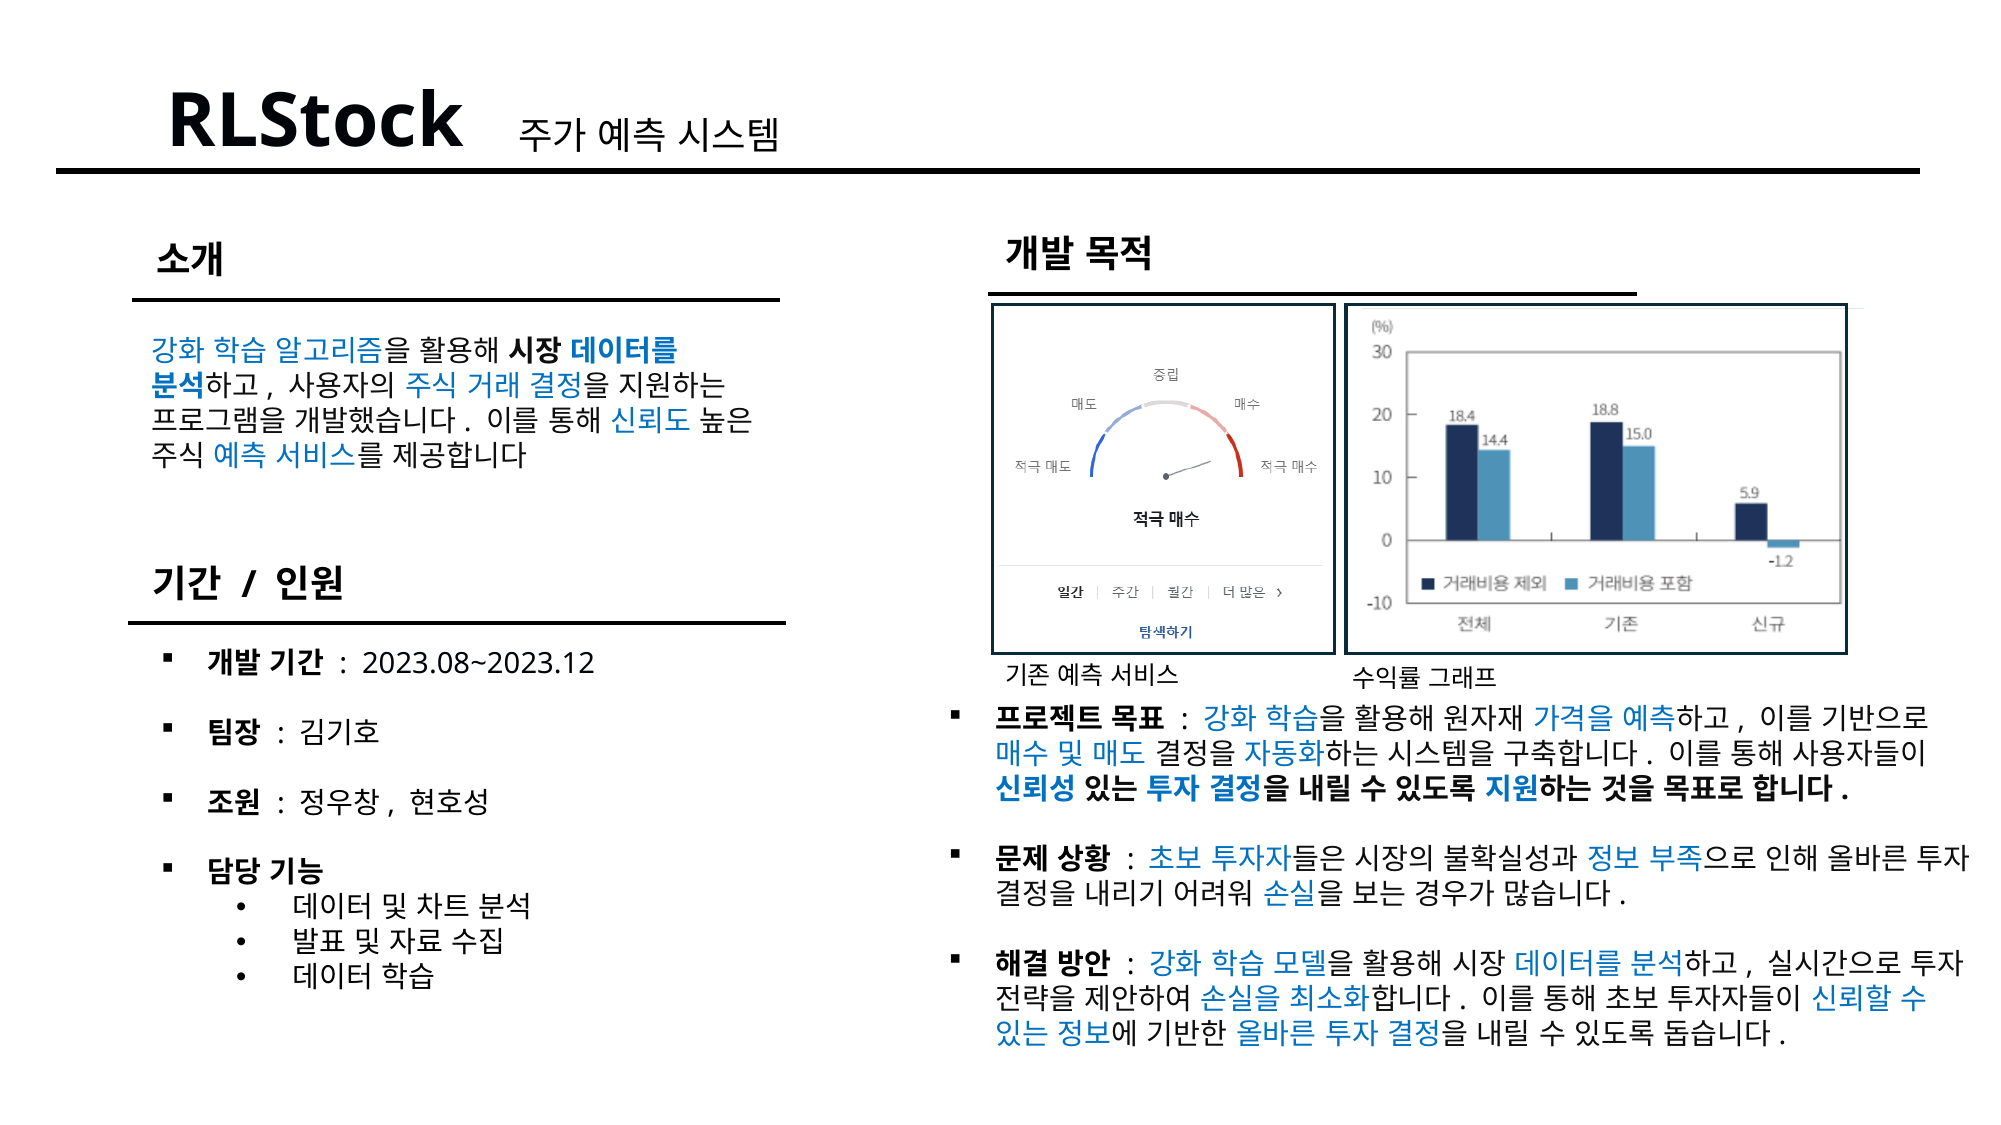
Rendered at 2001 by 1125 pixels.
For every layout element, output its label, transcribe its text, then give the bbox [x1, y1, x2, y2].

text_box 기존 예측 서비스 [990, 652, 1195, 697]
text_box 강화 학습 알고리즘을 활용해 시장 데이터를 분석하고, 사용자의 주식 거래 결정을 지원하는 프로그램을 개발했습니다. 이를 통해 신뢰도 높은 주식 예측 서비스를 제공합니다 [136, 324, 781, 480]
text_box [1344, 303, 1848, 655]
text_box 기간 / 인원 [138, 552, 360, 612]
text_box 주가 예측 시스템 [503, 104, 796, 164]
picture [999, 323, 1323, 656]
text_box 프로젝트 목표 : 강화 학습을 활용해 원자재 가격을 예측하고, 이를 기반으로 매수 및 매도 결정을 자동화하는 시스템을 구축합니다. 이를 통해 사용자들이 신뢰성 있는 투자 결정을 내릴 수 있도록 지원하는 것을 목표로 합니다. 문제 상황 : 초보 투자자들은 시장의 불확실성과 정보 부족으로 인해 올바른 투자 결정을 내리기 어려워 손실을 보는 경우가 많습니다. 해결 방안 : 강화 학습 모델을 활용해 시장 데이터를 분석하고, 실시간으로 투자 전략을 제안하여 손실을 최소화합니다. 이를 통해 초보 투자자들이 신뢰할 수 있는 정보에 기반한 올바른 투자 결정을 내릴 수 있도록 돕습니다. [933, 693, 1989, 1058]
text_box 수익률 그래프 [1337, 655, 1513, 700]
text_box [991, 303, 1336, 655]
text_box 소개 [141, 228, 241, 289]
text_box 개발 목적 [991, 222, 1170, 283]
text_box 개발 기간 : 2023.08~2023.12 팀장 : 김기호 조원 : 정우창, 현호성 담당 기능 데이터 및 차트 분석 발표 및 자료 수집 데이터 학습 [146, 636, 611, 1001]
picture [1362, 308, 1864, 640]
text_box RLStock [151, 63, 479, 169]
